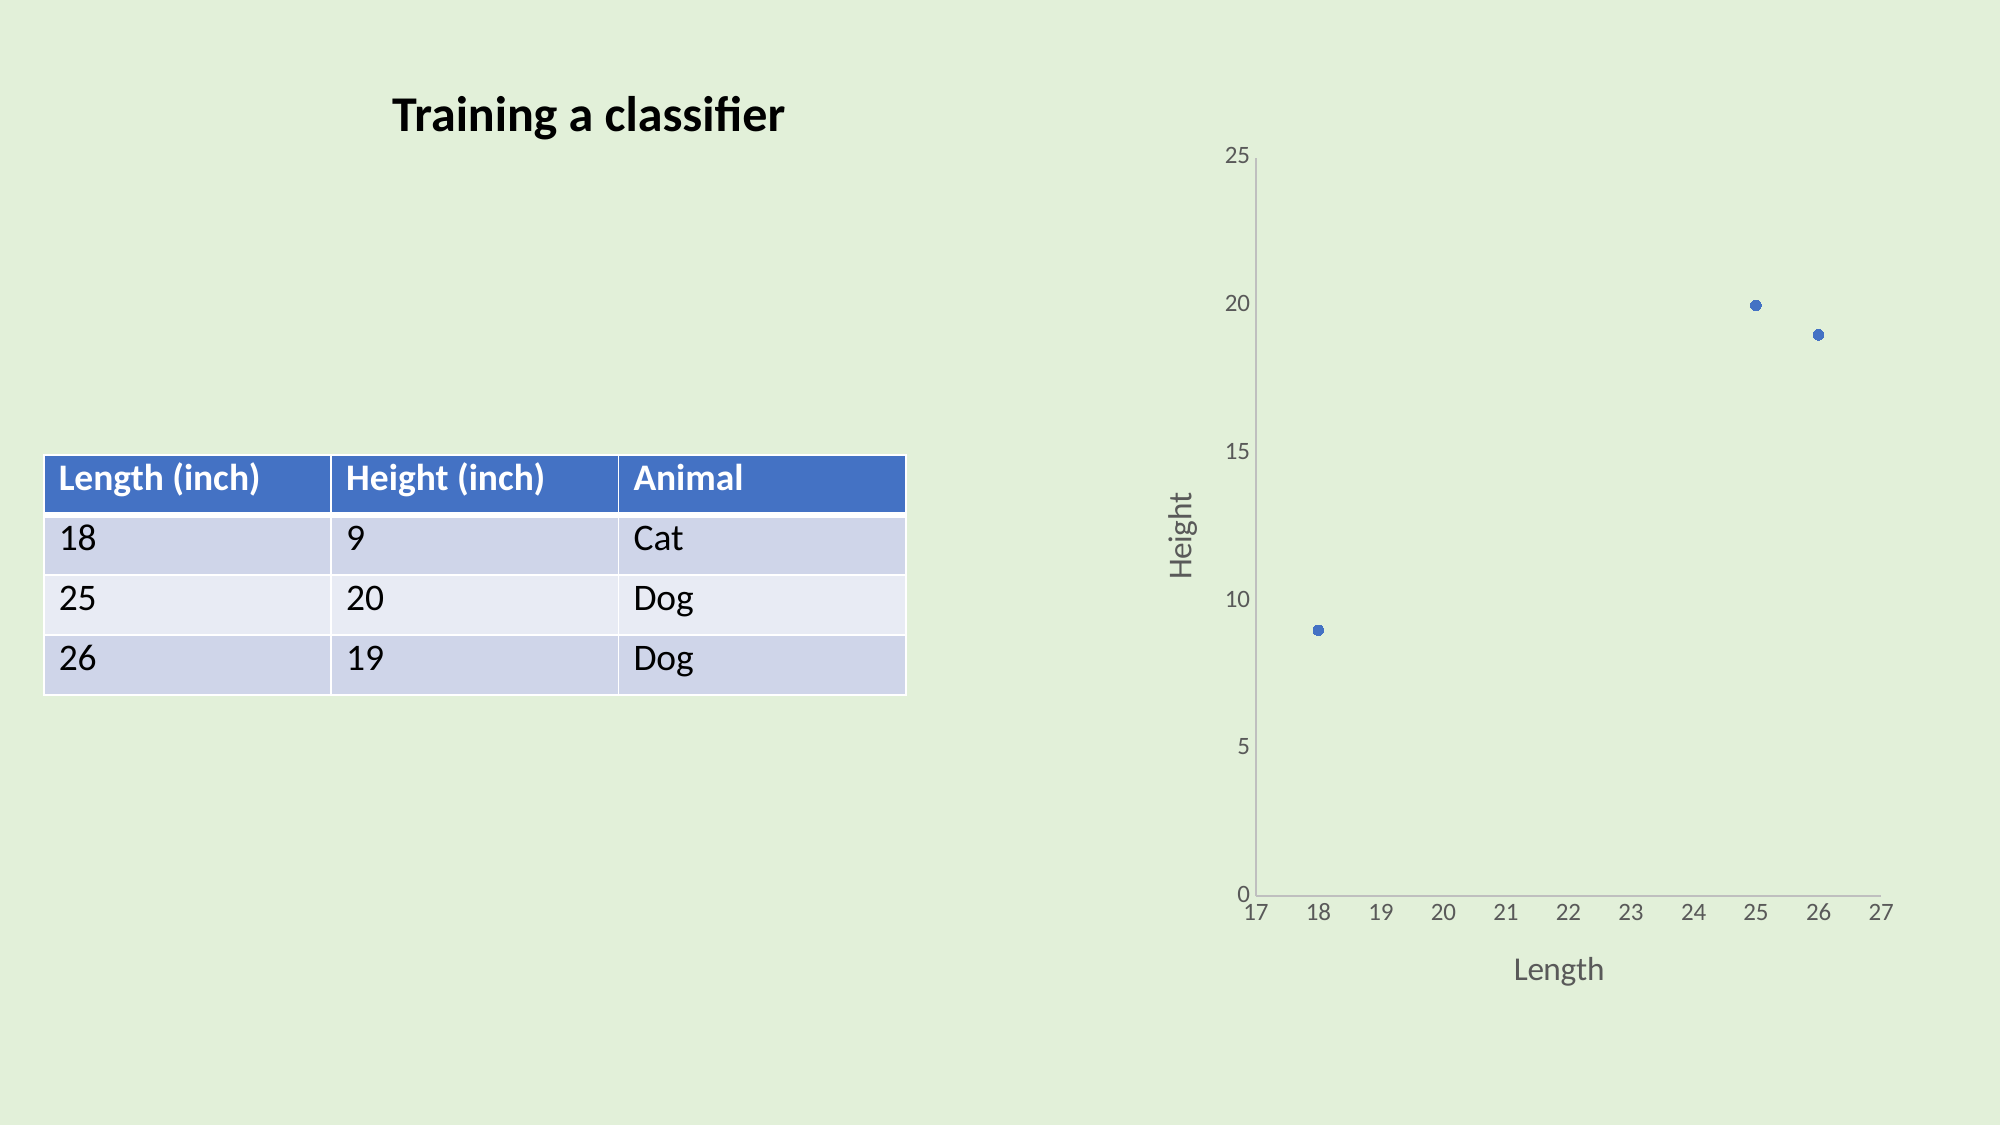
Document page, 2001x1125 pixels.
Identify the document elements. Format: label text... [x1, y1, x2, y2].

table_header Animal [619, 456, 905, 512]
table_cell 25 [45, 576, 330, 634]
text_box Training a classifier [377, 73, 1517, 149]
table_cell Cat [619, 518, 905, 574]
table_header Length (inch) [45, 456, 330, 512]
table_header Height (inch) [332, 456, 618, 512]
table_cell 20 [332, 576, 618, 634]
table_cell Dog [619, 636, 905, 694]
table_cell Dog [619, 576, 905, 634]
table_cell 19 [332, 636, 618, 694]
table_cell 9 [332, 518, 618, 574]
table_cell 18 [45, 518, 330, 574]
chart [1129, 127, 1909, 1023]
table_cell 26 [45, 636, 330, 694]
